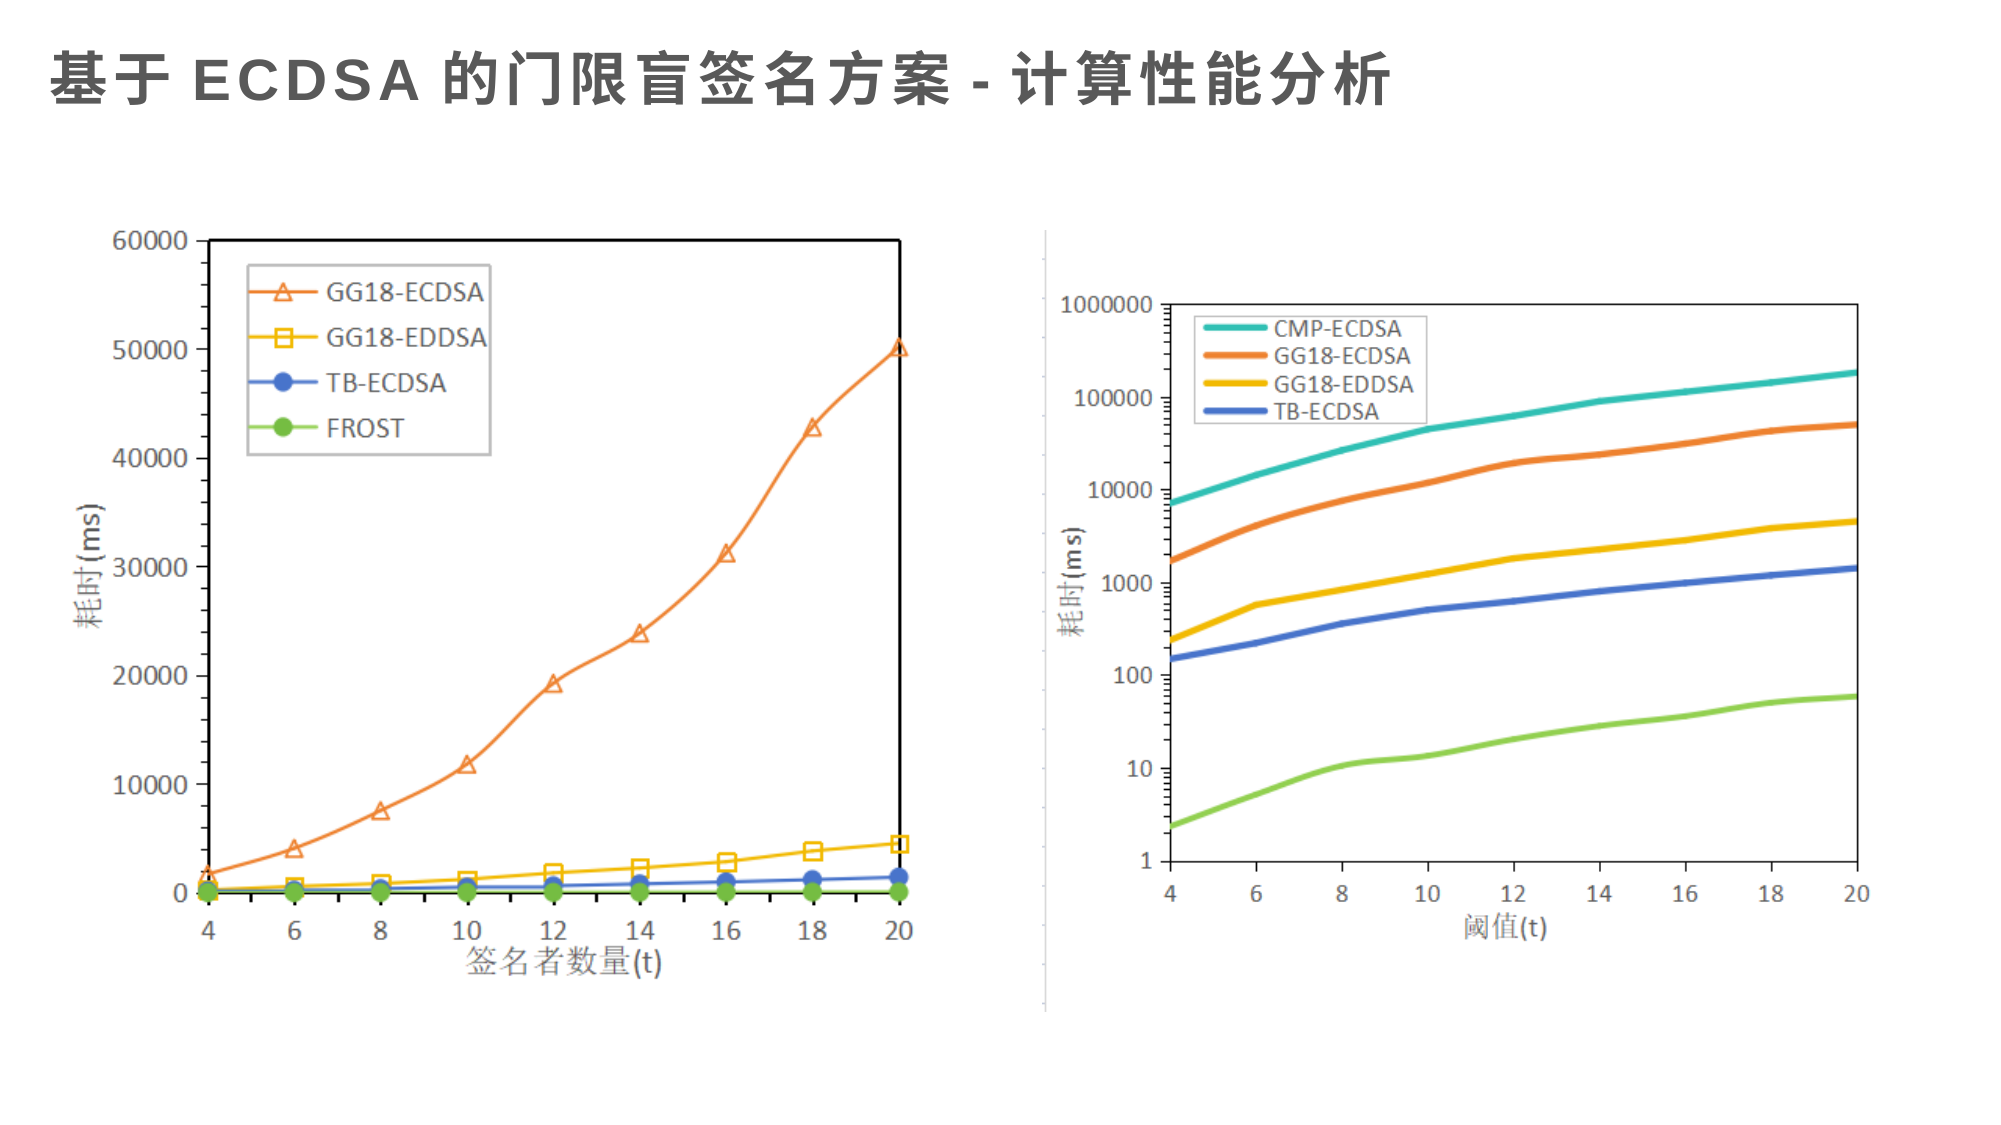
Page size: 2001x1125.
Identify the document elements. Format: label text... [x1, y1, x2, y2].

title 基于ECDSA的门限盲签名方案-计算性能分析 [34, 19, 1966, 136]
picture [34, 192, 972, 1012]
picture [1042, 230, 1937, 1012]
